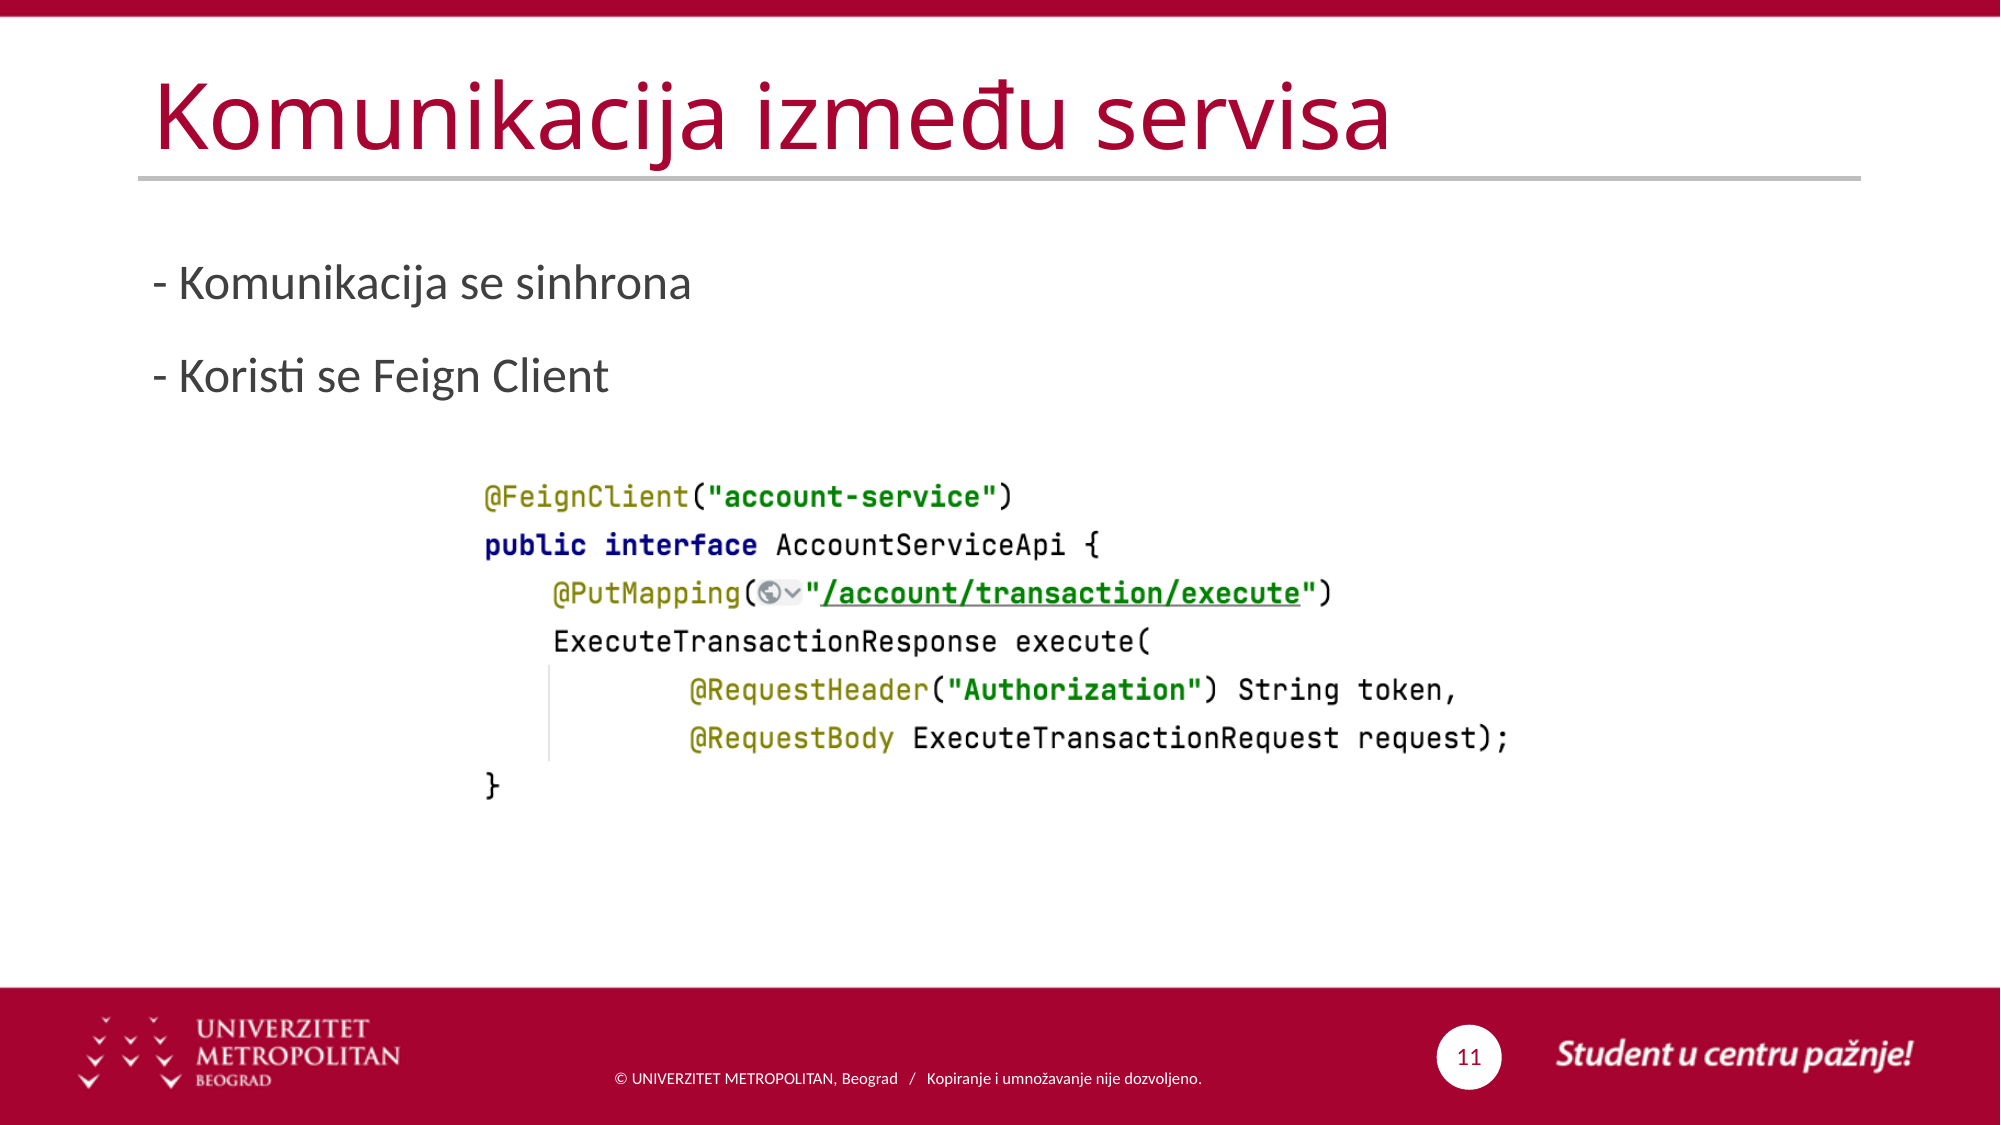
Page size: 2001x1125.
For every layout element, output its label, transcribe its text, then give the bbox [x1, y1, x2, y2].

list - Komunikacija se sinhrona - Koristi se Feign Client [137, 230, 1863, 944]
picture [0, 0, 2000, 1125]
title Komunikacija između servisa [137, 63, 1863, 202]
